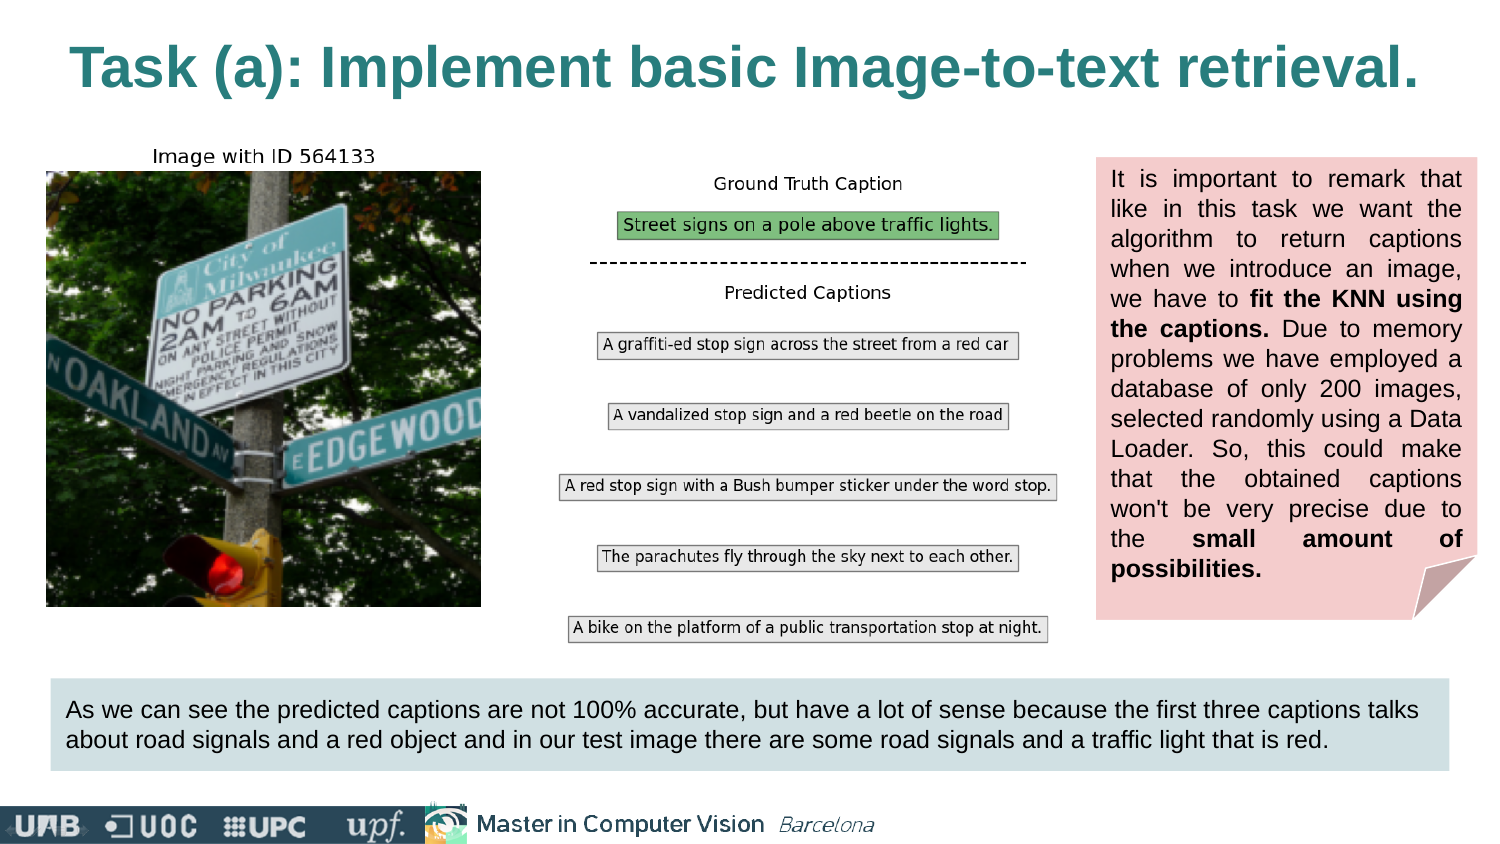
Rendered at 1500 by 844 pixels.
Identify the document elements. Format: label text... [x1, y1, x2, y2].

title Task (a): Implement basic Image-to-text retrieval. [54, 24, 1446, 104]
picture [0, 799, 882, 844]
picture [0, 102, 1096, 706]
text_box It is important to remark that like in this task we want the algorithm to return captions when we introduce an image, we have to fit the KNN using the captions. Due to memory problems we have employed a database of only 200 images, selected randomly using a Data Loader. So, this could make that the obtained captions won't be very precise due to the small amount of possibilities. [1100, 147, 1478, 599]
text_box As we can see the predicted captions are not 100% accurate, but have a lot of sense because the first three captions talks about road signals and a red object and in our test image there are some road signals and a traffic light that is red. [50, 678, 1450, 771]
text_box [1100, 599, 1435, 621]
